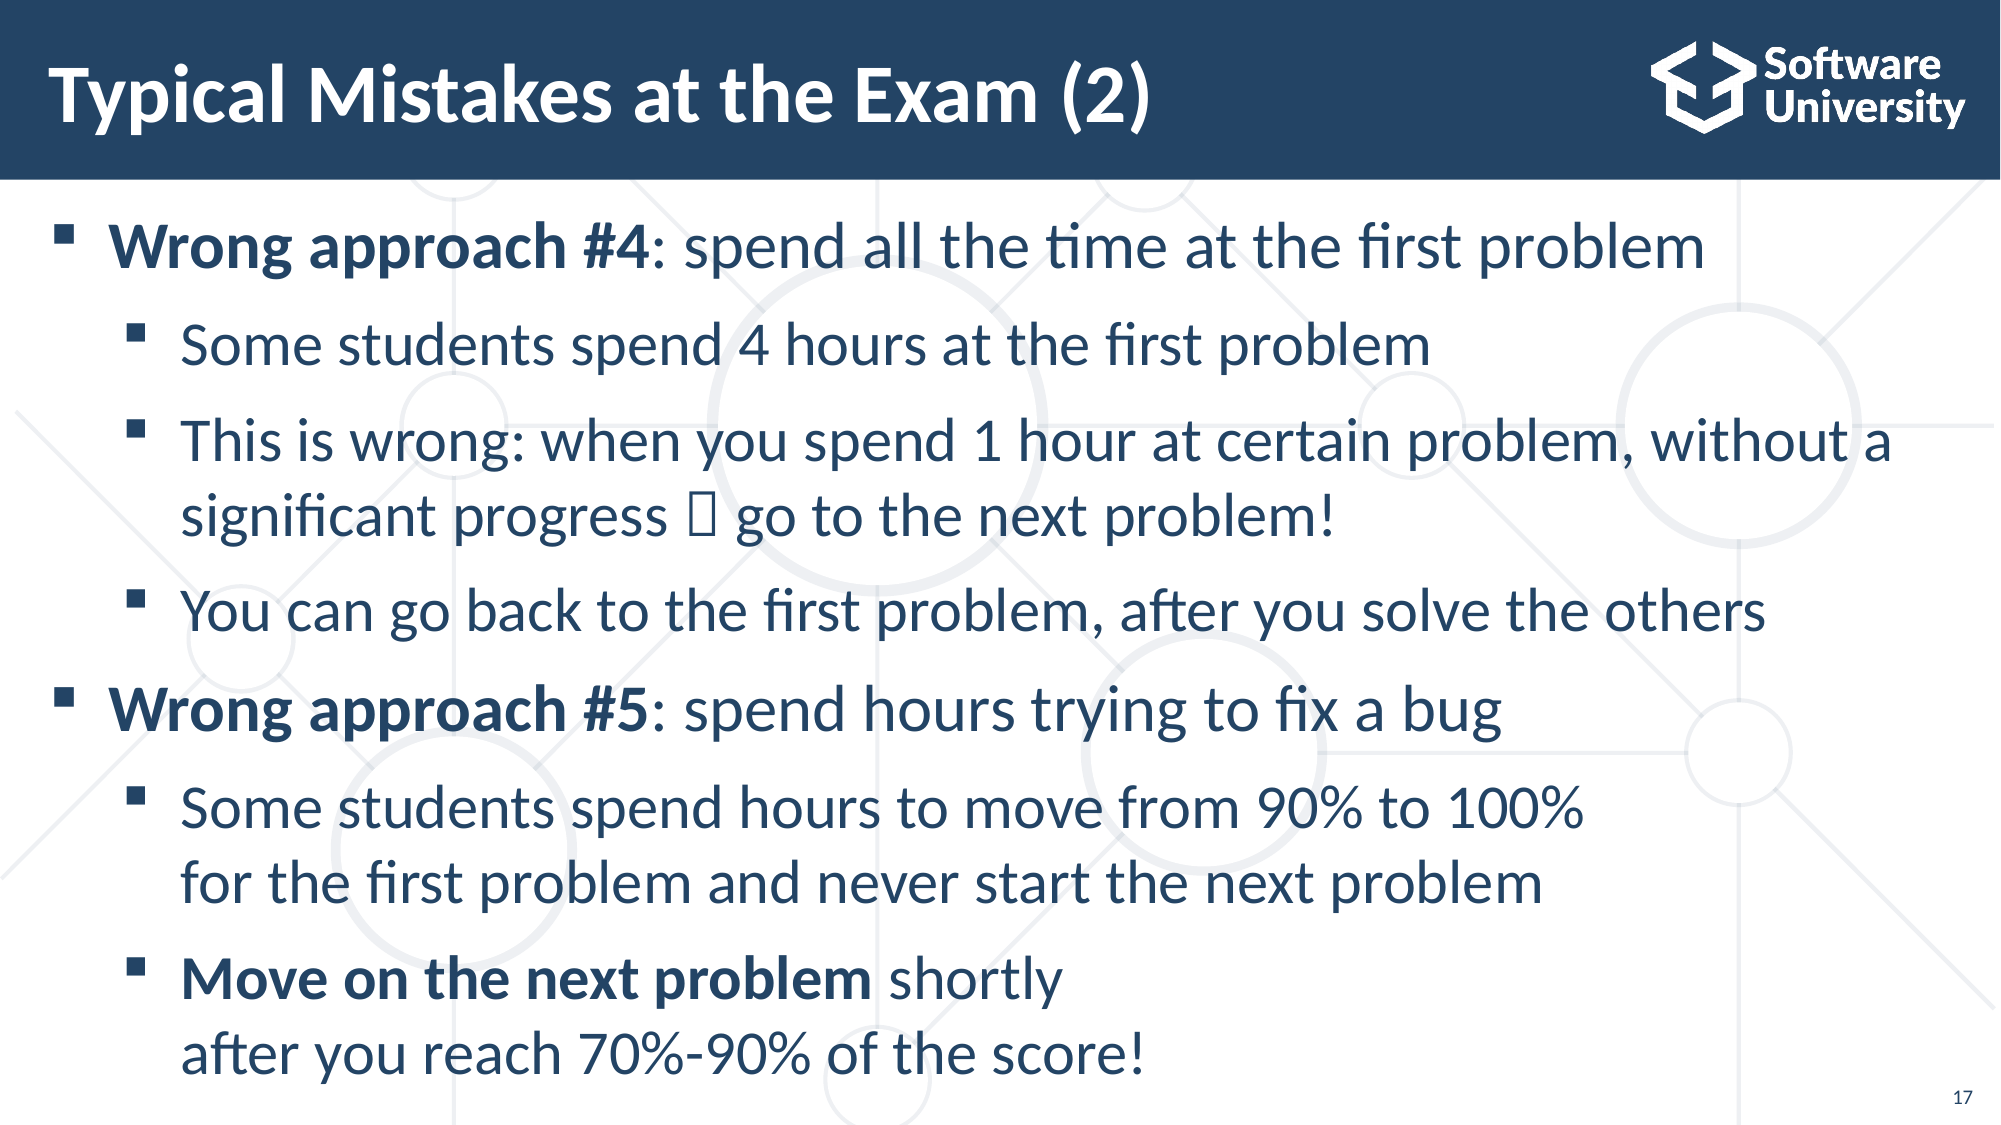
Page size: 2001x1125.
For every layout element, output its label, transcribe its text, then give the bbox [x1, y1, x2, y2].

picture [1651, 41, 1966, 134]
slide_number 17 [1927, 1067, 1989, 1117]
list Wrong approach #4: spend all the time at the first problem Some students spend 4 hours at the first problem This is wrong: when you spend 1 hour at certain problem, without a significant progress  go to the next problem! You can go back to the first problem, after you solve the others Wrong approach #5: spend hours trying to fix a bug Some students spend hours to move from 90% to 100% for the first problem and never start the next problem Move on the next problem shortly after you reach 70%-90% of the score! [31, 196, 1970, 1104]
title Typical Mistakes at the Exam (2) [31, 16, 1625, 162]
